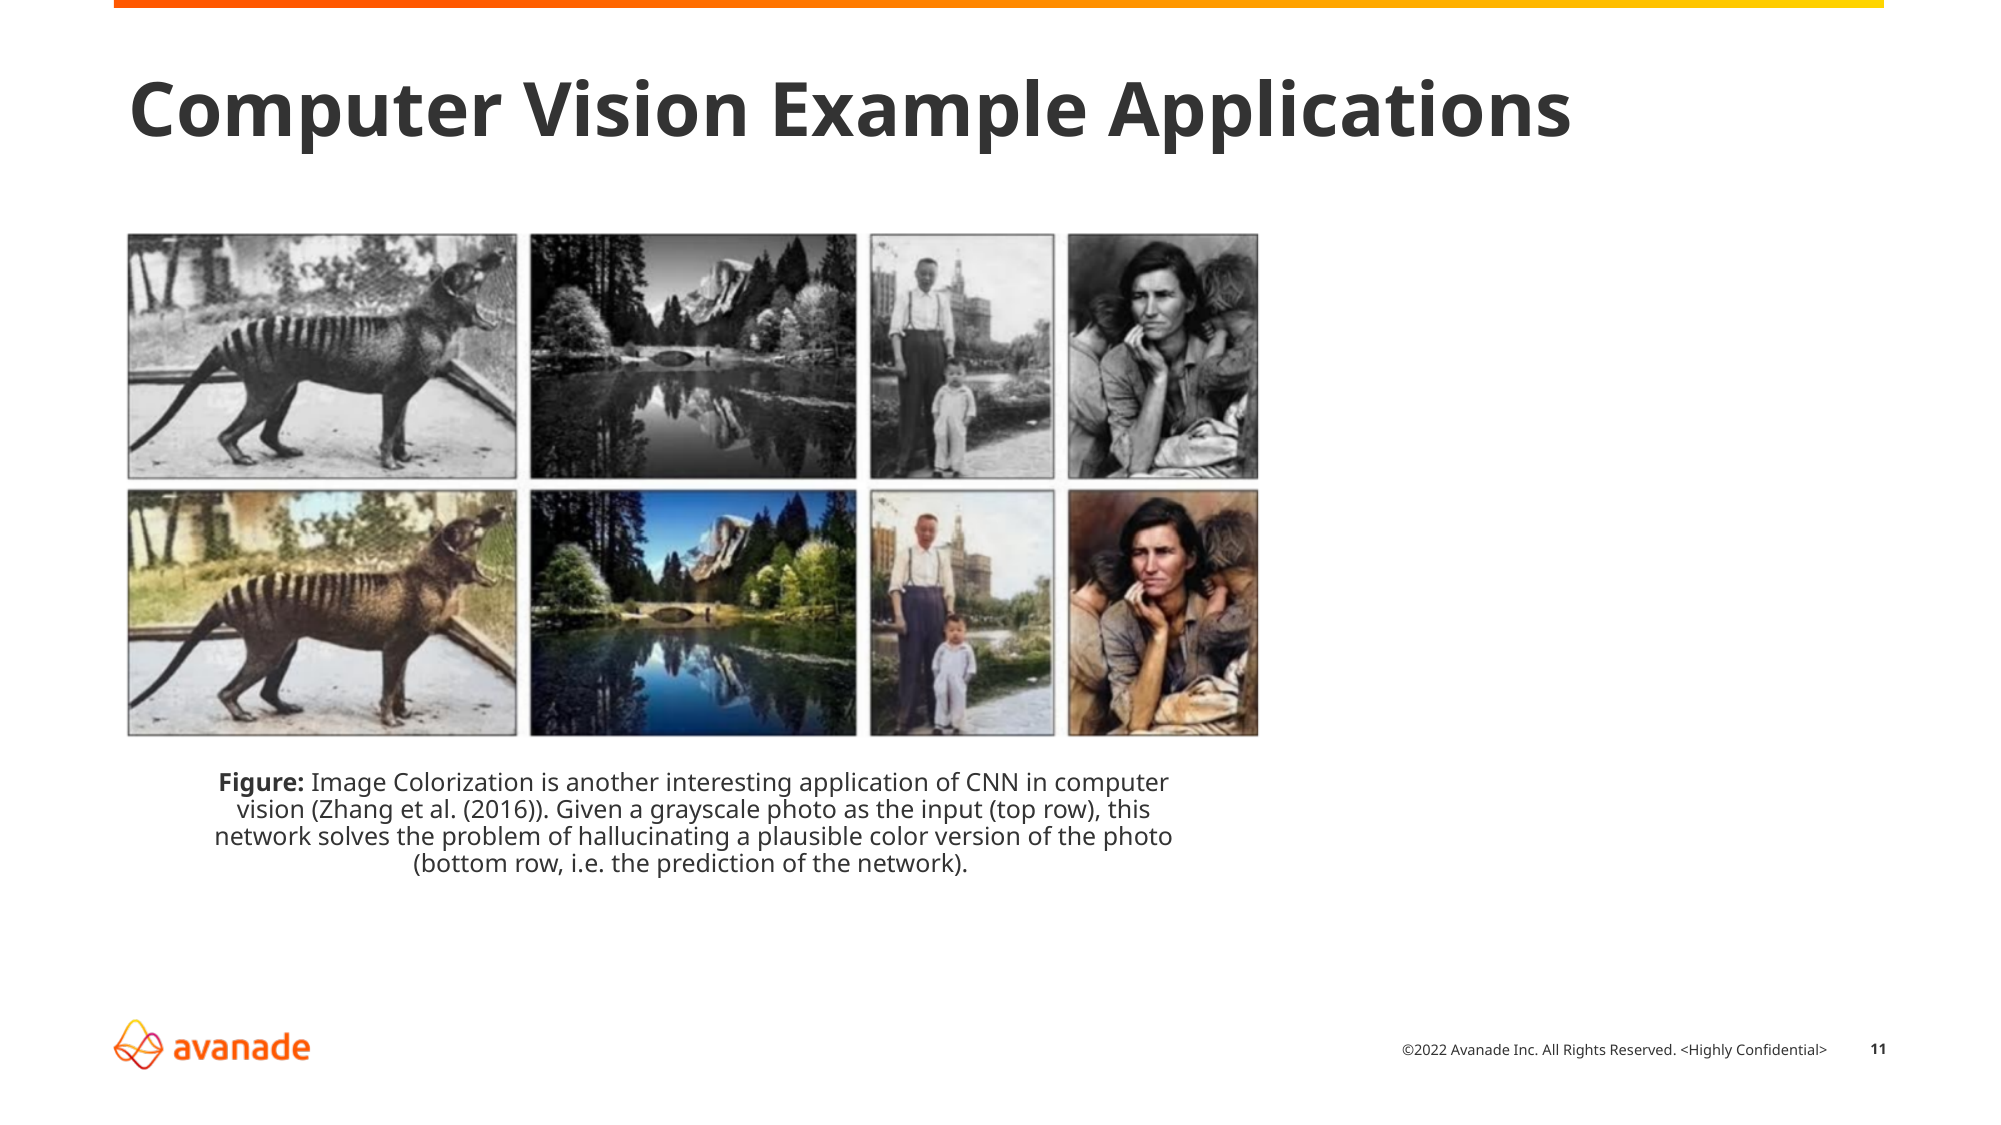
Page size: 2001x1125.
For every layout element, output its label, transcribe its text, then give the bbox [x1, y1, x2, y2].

picture [93, 999, 339, 1090]
list Figure: Image Colorization is another interesting application of CNN in computer vision (Zhang et al. (2016)). Given a grayscale photo as the input (top row), this network solves the problem of hallucinating a plausible color version of the photo (bottom row, i.e. the prediction of the network). [170, 762, 1219, 989]
title Computer Vision Example Applications [113, 64, 1883, 228]
picture [117, 222, 1272, 749]
